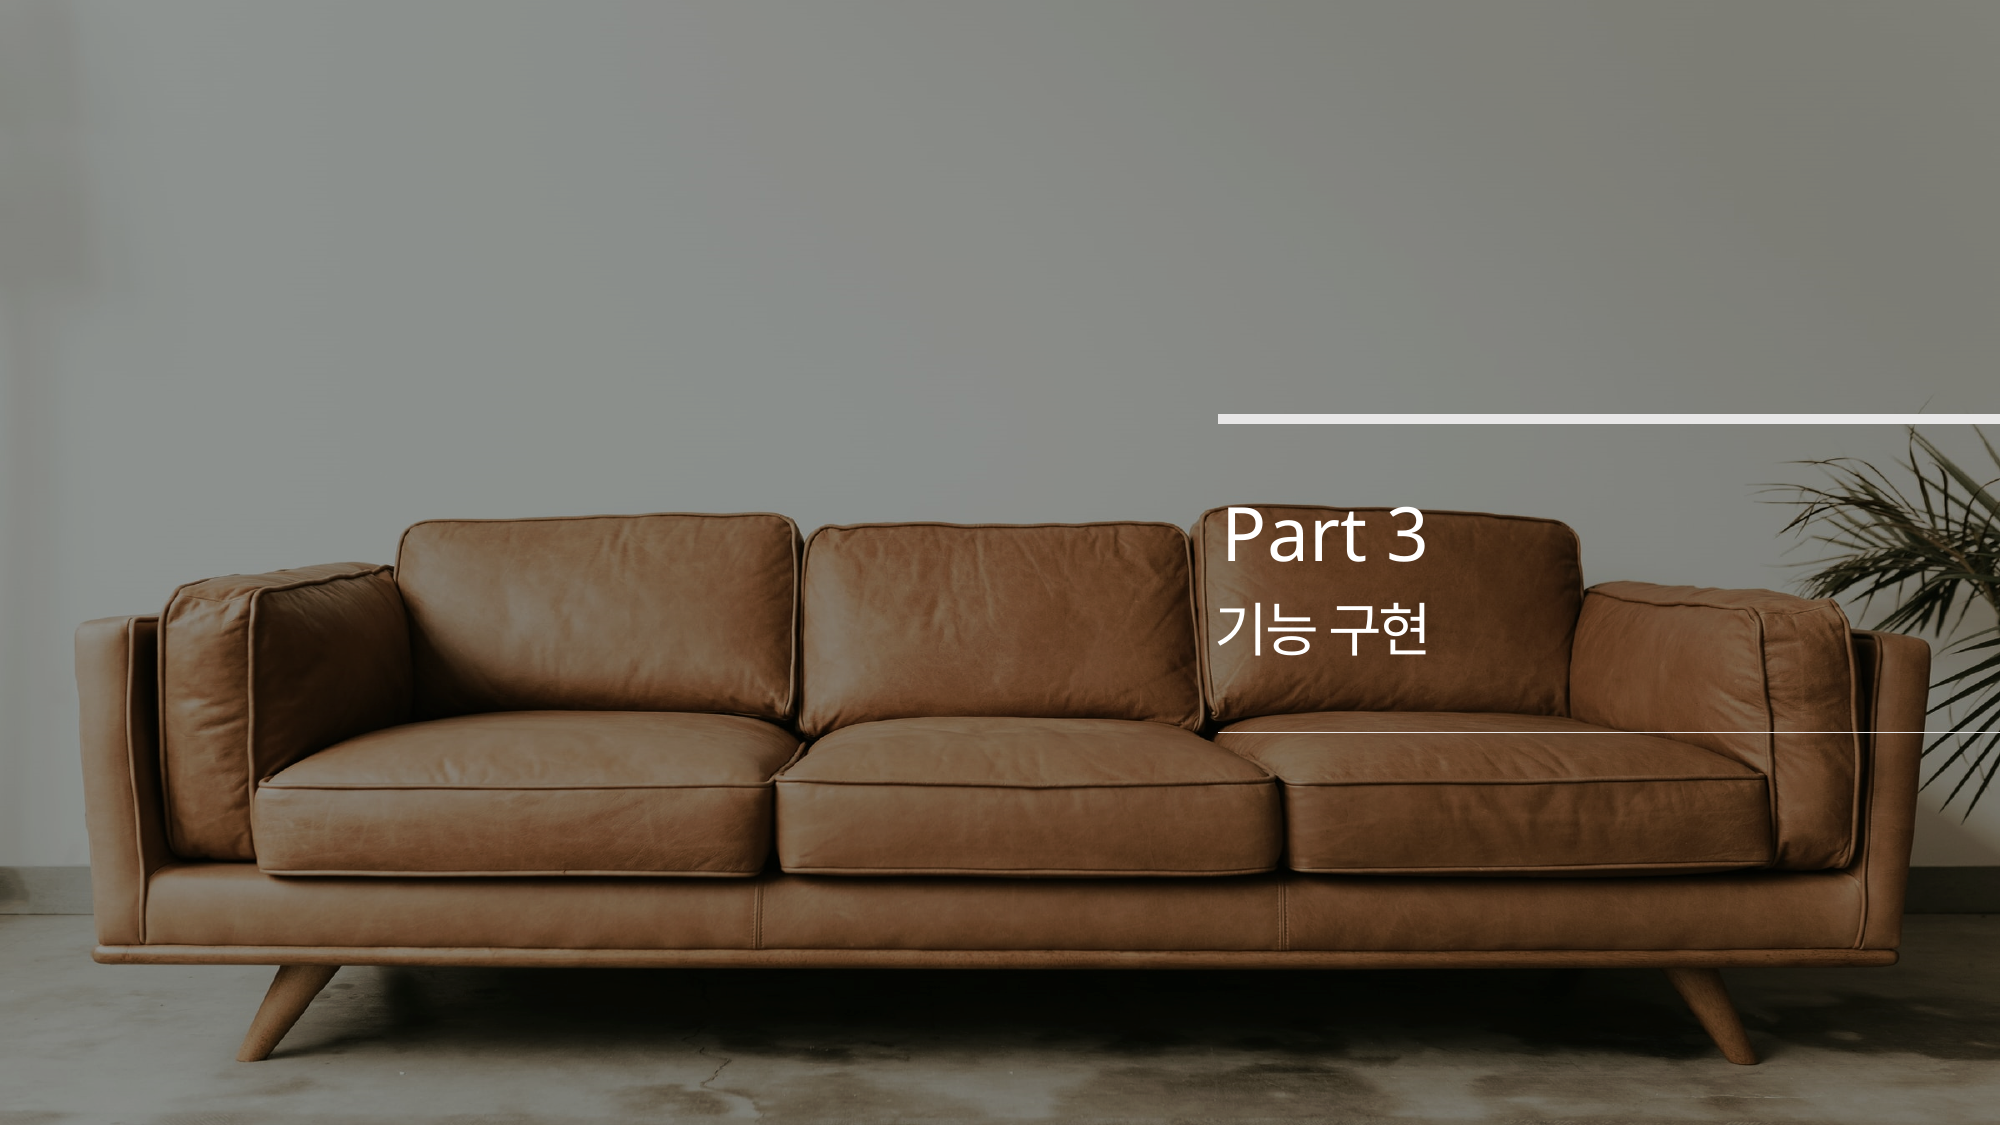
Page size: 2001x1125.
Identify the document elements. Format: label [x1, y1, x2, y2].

picture [0, 0, 2000, 1125]
text_box [1203, 418, 2000, 733]
